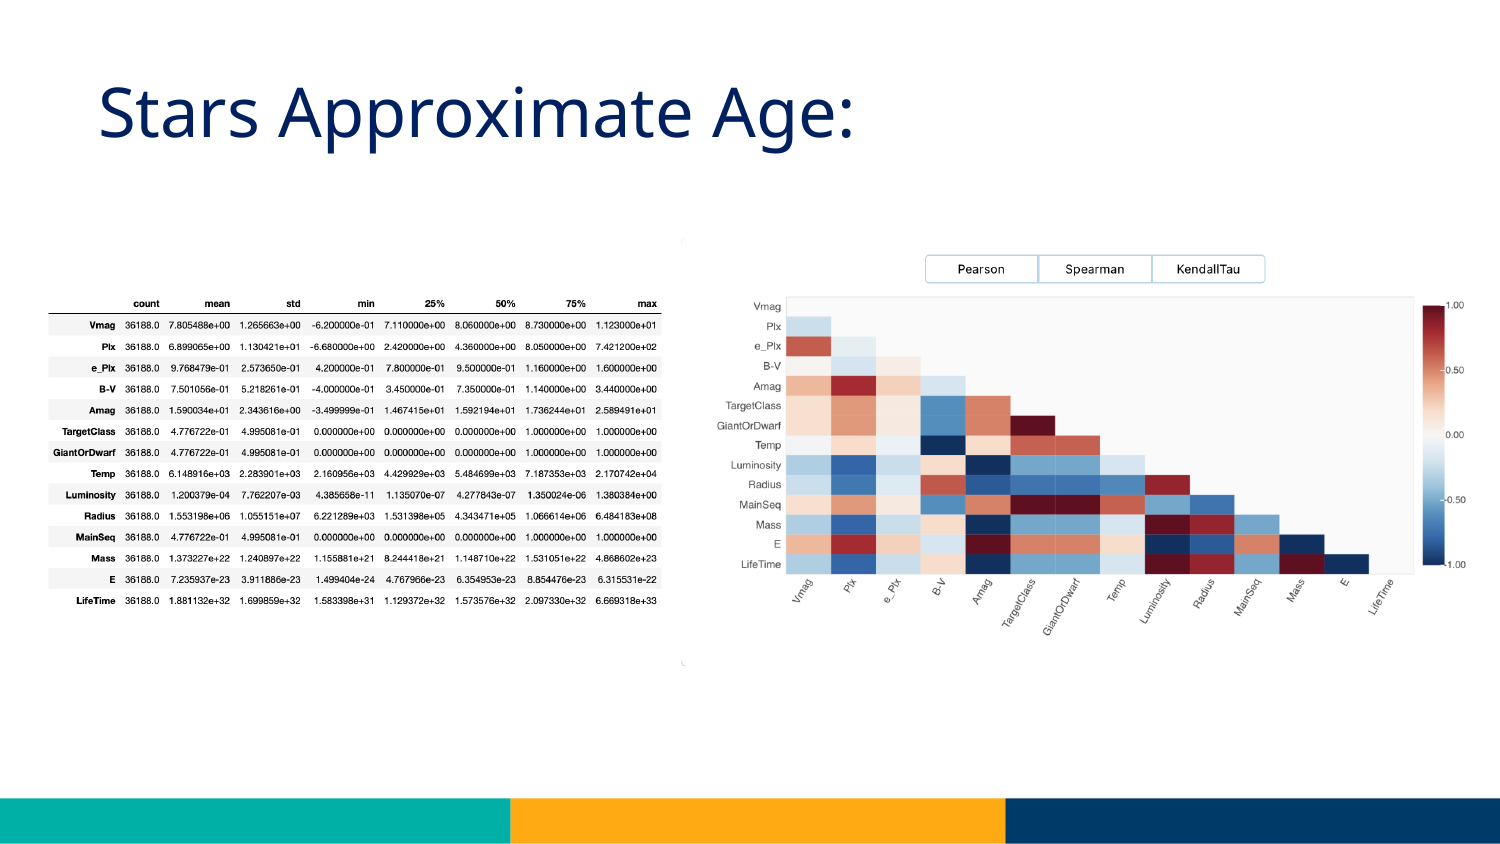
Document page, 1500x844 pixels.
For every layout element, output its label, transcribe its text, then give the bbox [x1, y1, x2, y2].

title Stars Approximate Age: [86, 34, 1381, 198]
picture [40, 238, 1500, 666]
